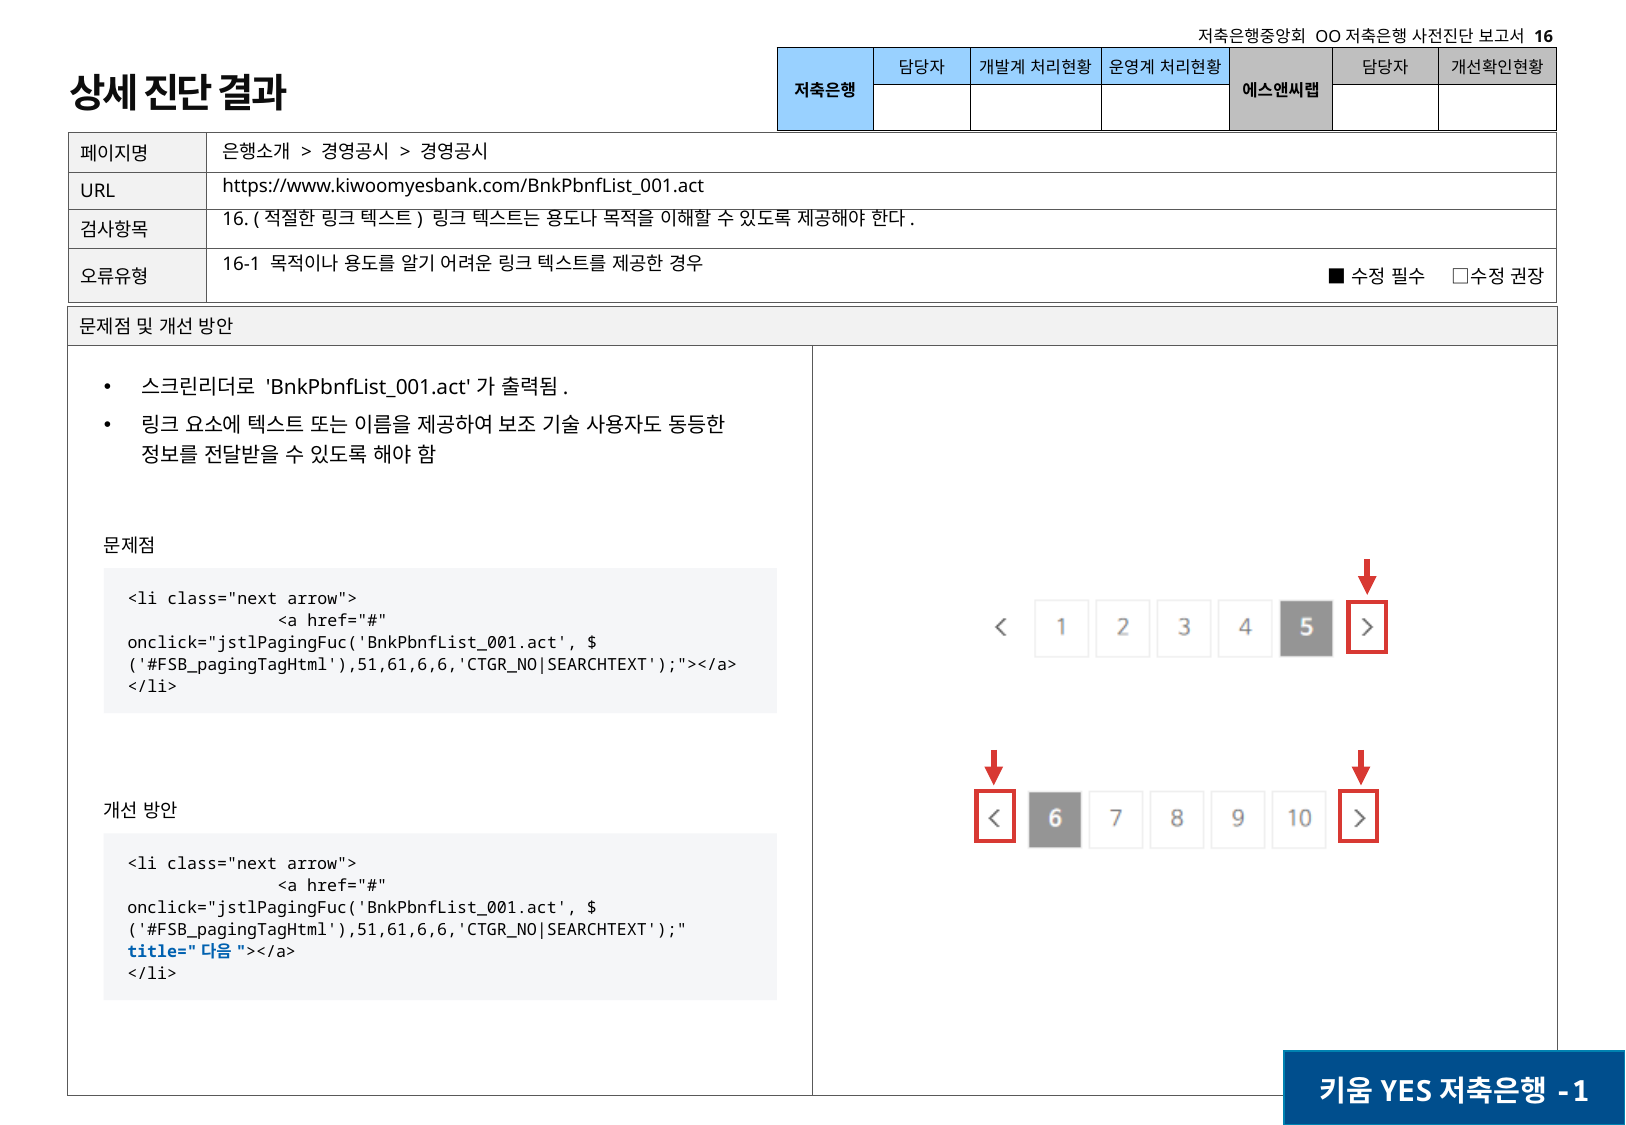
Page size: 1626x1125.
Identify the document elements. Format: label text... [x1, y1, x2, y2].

table_cell [1333, 85, 1438, 130]
list 스크린리더로 'BnkPbnfList_001.act'가 출력됨. 링크 요소에 텍스트 또는 이름을 제공하여 보조 기술 사용자도 동등한 정보를 전달받을 수 있도록 해야 함 [103, 368, 778, 533]
title 상세 진단 결과 [69, 72, 777, 117]
table_cell [874, 85, 970, 130]
table_header 담당자 [874, 48, 970, 84]
table_header 개선확인현황 [1439, 48, 1556, 84]
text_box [103, 533, 778, 692]
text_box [103, 798, 777, 979]
list 16. (적절한 링크 텍스트) 링크 텍스트는 용도나 목적을 이해할 수 있도록 제공해야 한다. [207, 201, 1557, 236]
list https://www.kiwoomyesbank.com/BnkPbnfList_001.act [207, 167, 1557, 201]
picture [945, 758, 1419, 879]
table_header 저축은행 [778, 48, 873, 130]
table_cell [1102, 85, 1229, 130]
table_header 담당자 [1333, 48, 1438, 84]
text_box 키움YES저축은행-1 [1283, 1050, 1625, 1125]
table_header 개발계 처리현황 [971, 48, 1101, 84]
table_cell [971, 85, 1101, 130]
picture [964, 562, 1400, 691]
table_header 에스앤씨랩 [1230, 48, 1332, 130]
list 16-1 목적이나 용도를 알기 어려운 링크 텍스트를 제공한 경우 [207, 235, 1293, 291]
table_header 운영계 처리현황 [1102, 48, 1229, 84]
table_cell [1439, 85, 1556, 130]
list 은행소개 > 경영공시 > 경영공시 [207, 133, 1557, 167]
